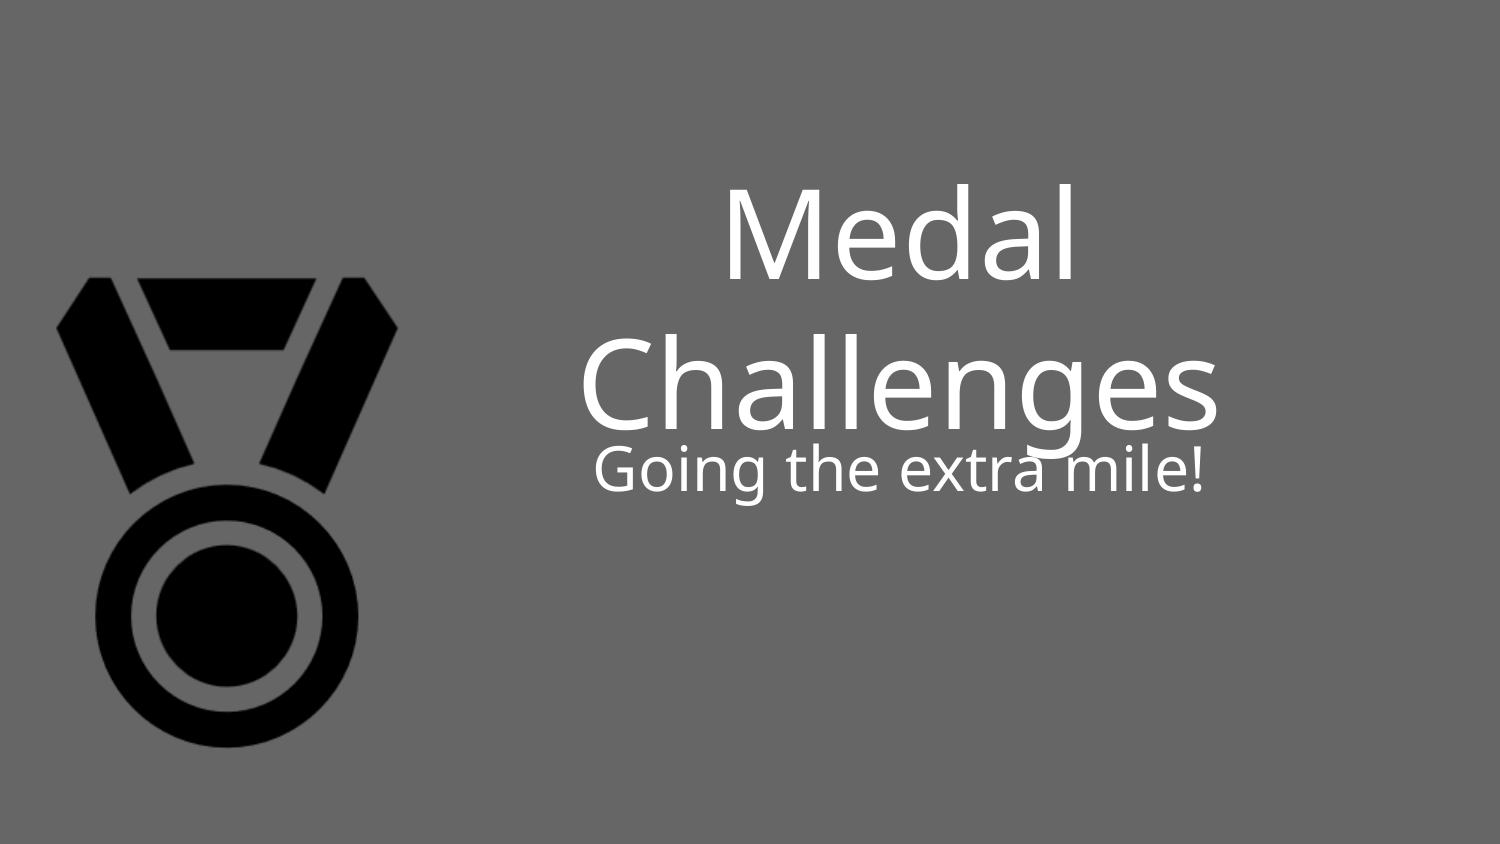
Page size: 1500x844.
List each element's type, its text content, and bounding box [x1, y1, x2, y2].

picture [0, 226, 514, 800]
subtitle Going the extra mile! [518, 410, 1425, 524]
title Medal Challenges [375, 181, 1425, 410]
